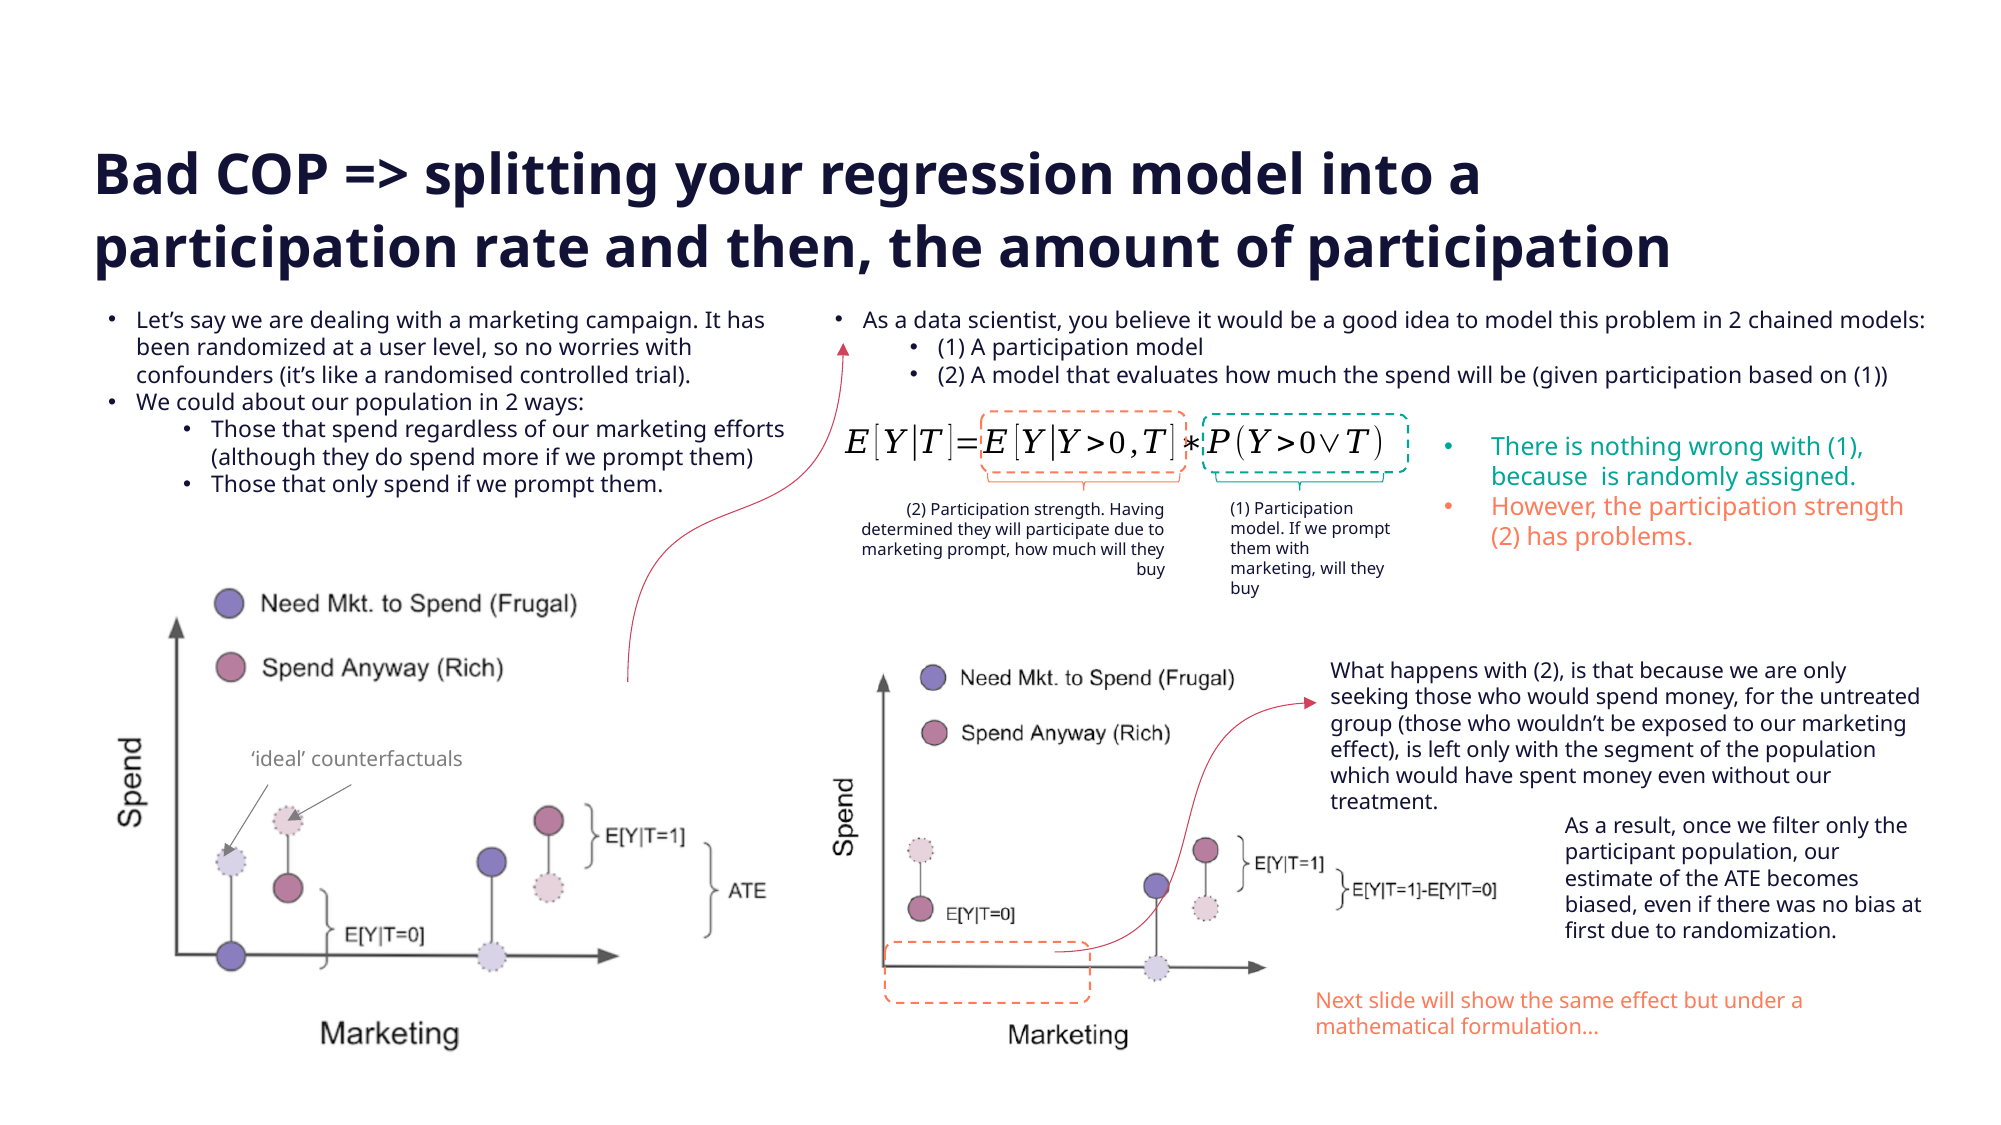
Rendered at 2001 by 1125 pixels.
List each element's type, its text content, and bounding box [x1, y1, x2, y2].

list Bad COP => splitting your regression model into a participation rate and then, the amount of participation [93, 132, 1844, 273]
text_box Let’s say we are dealing with a marketing campaign. It has been randomized at a user level, so no worries with confounders (it’s like a randomised controlled trial). We could about our population in 2 ways: Those that spend regardless of our marketing efforts (although they do spend more if we prompt them) Those that only spend if we prompt them. [93, 297, 820, 505]
text_box (2) Participation strength. Having determined they will participate due to marketing prompt, how much will they buy [905, 491, 1180, 586]
text_box As a result, once we filter only the participant population, our estimate of the ATE becomes biased, even if there was no bias at first due to randomization. [1609, 804, 1949, 951]
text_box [223, 784, 269, 857]
text_box As a data scientist, you believe it would be a good idea to model this problem in 2 chained models: (1) A participation model (2) A model that evaluates how much the spend will be (given participation based on (1)) [820, 297, 1977, 395]
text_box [566, 404, 905, 621]
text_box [1054, 702, 1317, 952]
picture [93, 562, 1609, 1082]
text_box [980, 410, 1188, 474]
text_box [1215, 473, 1385, 490]
text_box [986, 473, 1181, 491]
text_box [287, 784, 352, 821]
text_box Next slide will show the same effect but under a mathematical formulation… [1609, 978, 1938, 1047]
text_box What happens with (2), is that because we are only seeking those who would spend money, for the untreated group (those who wouldn’t be exposed to our marketing effect), is left only with the segment of the population which would have spent money even without our treatment. [1609, 644, 1950, 726]
text_box [1201, 413, 1410, 474]
text_box (1) Participation model. If we prompt them with marketing, will they buy [1215, 490, 1408, 606]
